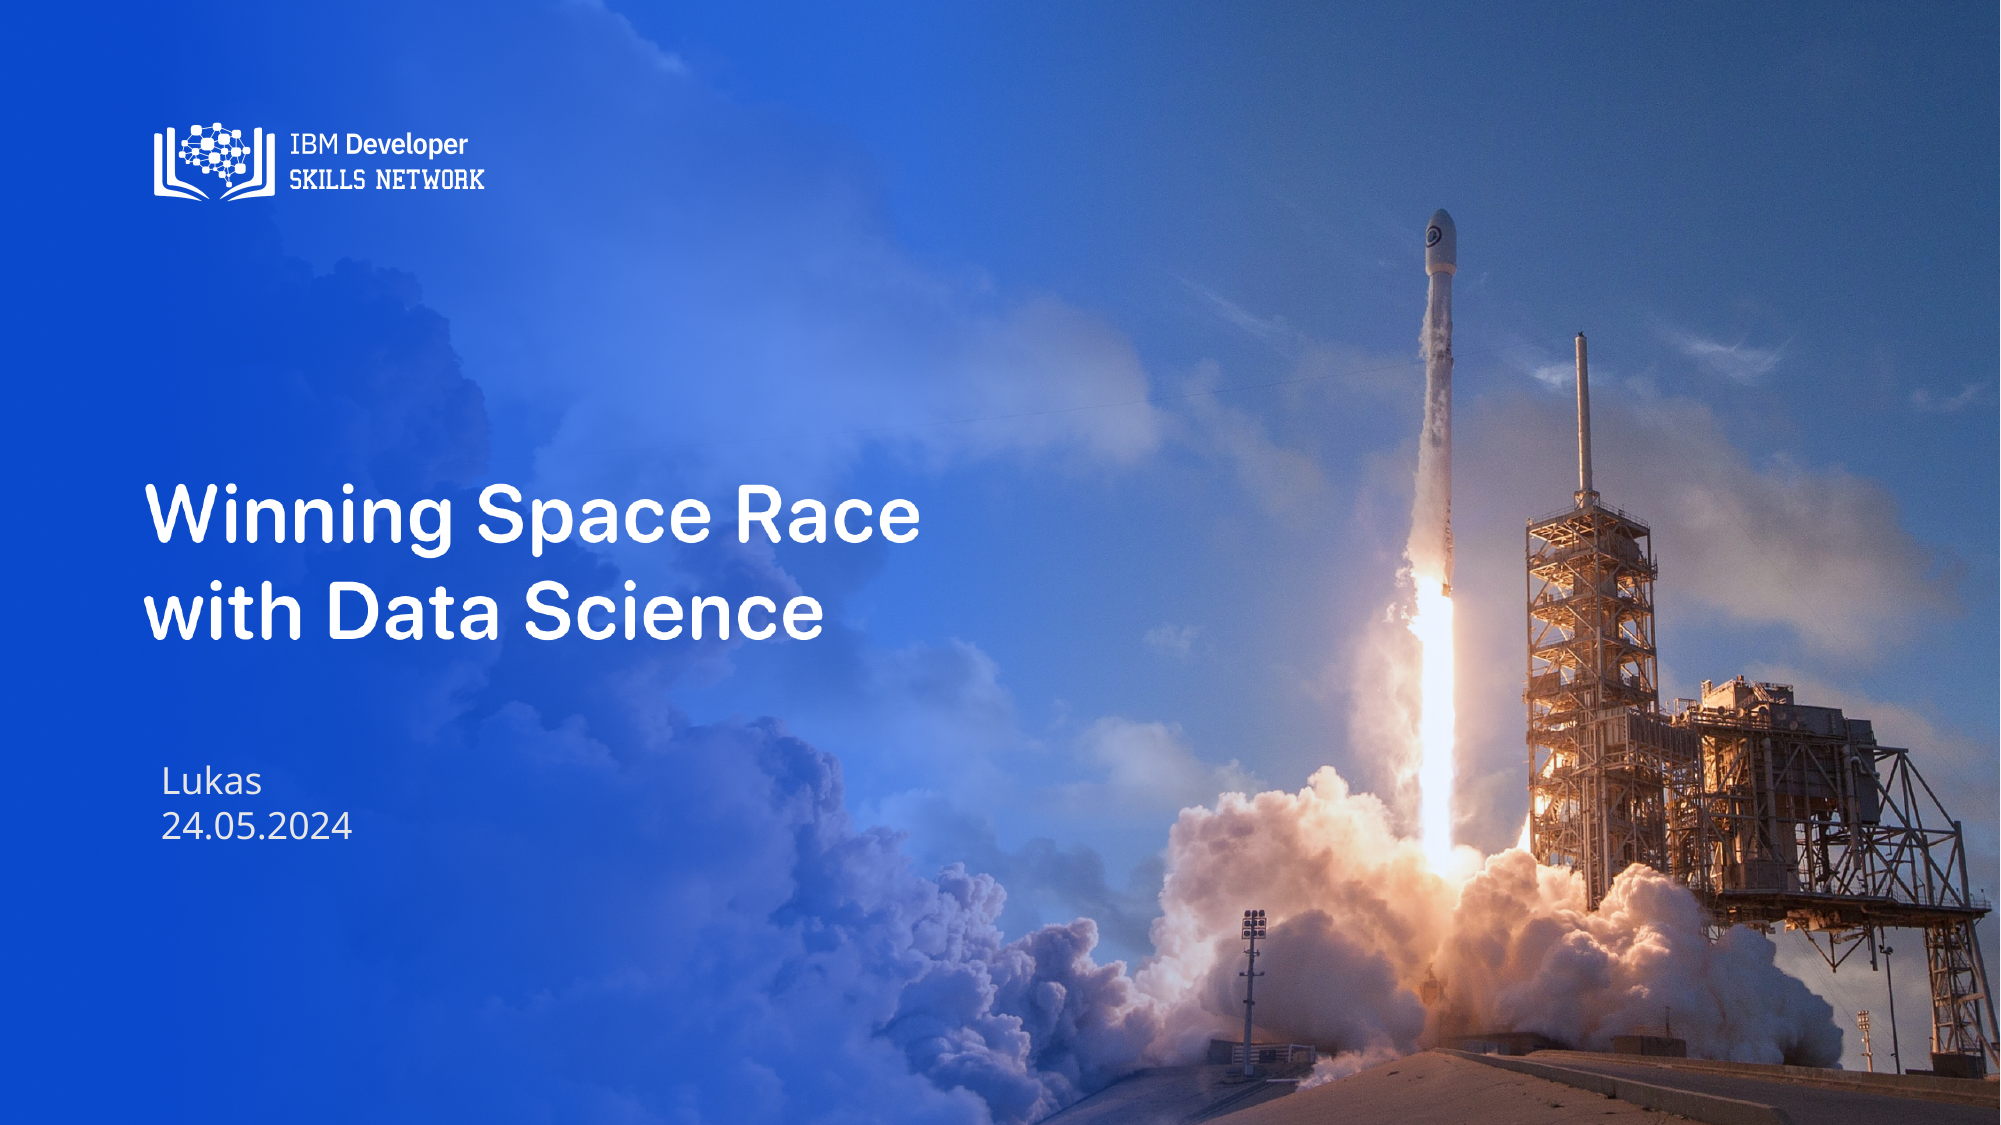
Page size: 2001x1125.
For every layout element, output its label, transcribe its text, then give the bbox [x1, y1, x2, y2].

picture [0, 0, 2001, 1125]
text_box Lukas 24.05.2024 [145, 749, 559, 855]
